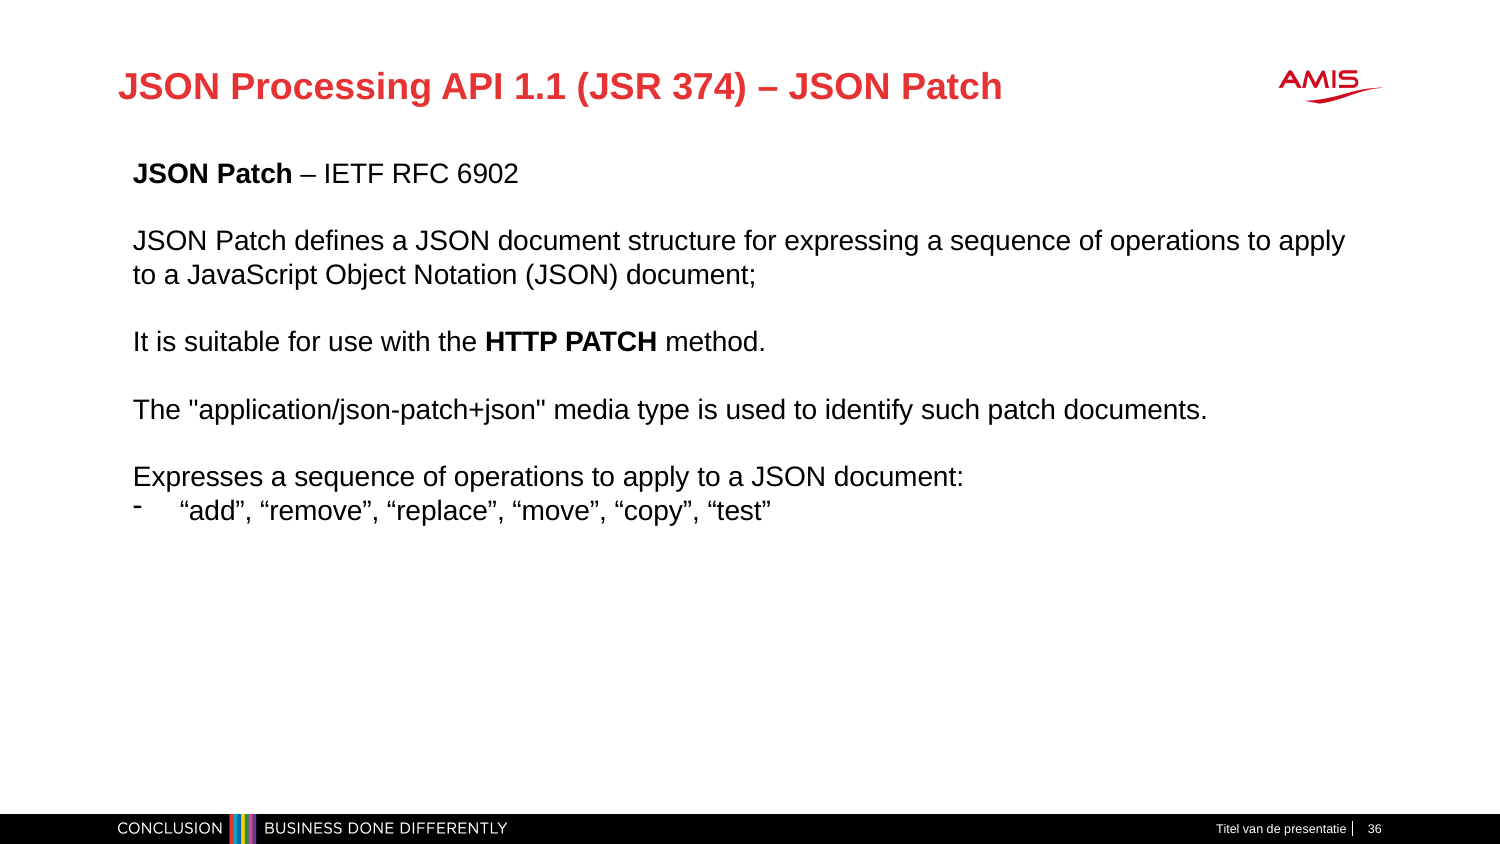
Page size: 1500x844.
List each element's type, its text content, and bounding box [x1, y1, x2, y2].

picture [0, 814, 236, 844]
picture [239, 814, 1500, 844]
picture [1205, 58, 1388, 106]
slide_number 36 [1358, 820, 1382, 839]
footer Titel van de presentatie [814, 820, 1347, 839]
title JSON Processing API 1.1 (JSR 374) – JSON Patch [118, 47, 1205, 130]
text_box JSON Patch – IETF RFC 6902 JSON Patch defines a JSON document structure for expressing a sequence of operations to apply to a JavaScript Object Notation (JSON) document; It is suitable for use with the HTTP PATCH method. The "application/json-patch+json" media type is used to identify such patch documents. Expresses a sequence of operations to apply to a JSON document: “add”, “remove”, “replace”, “move”, “copy”, “test” [118, 147, 1382, 534]
